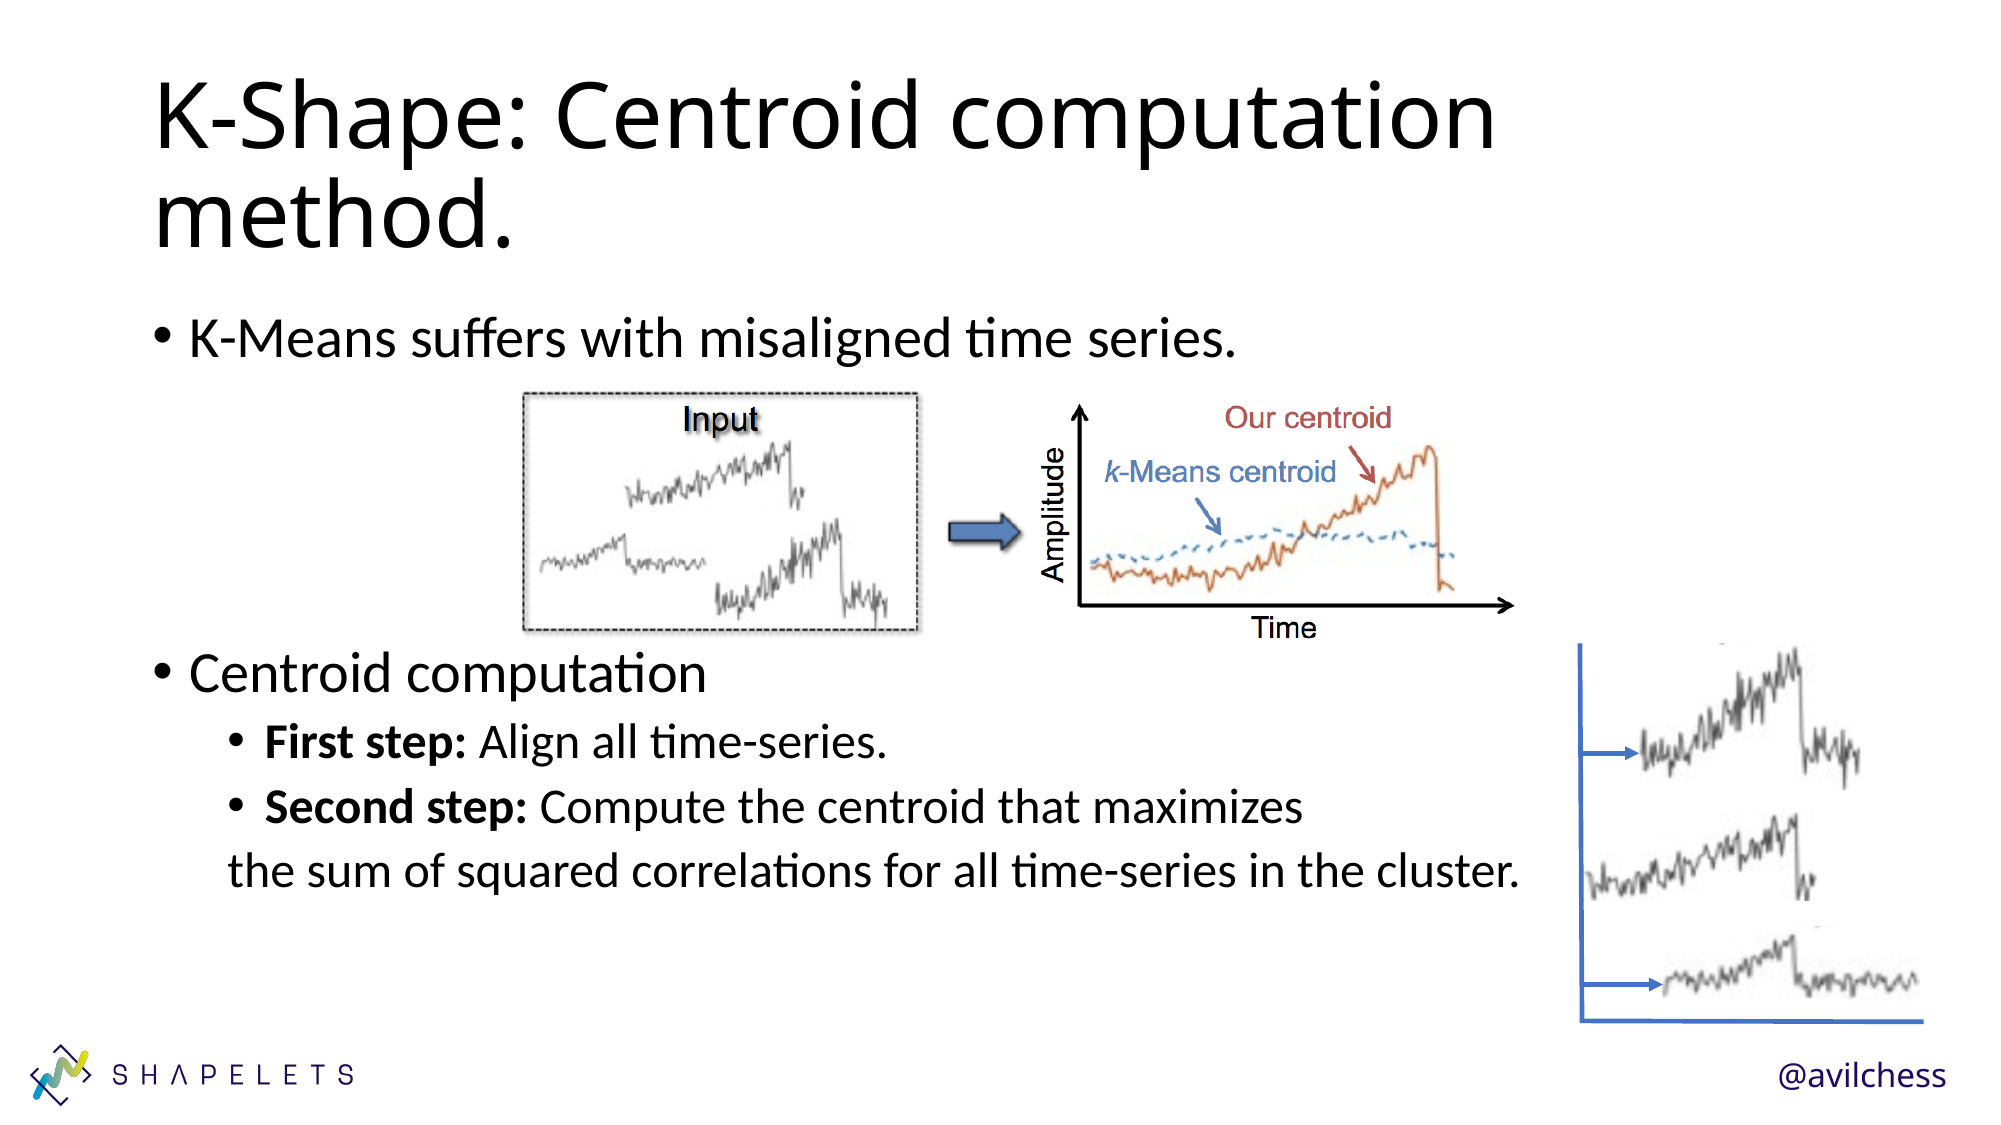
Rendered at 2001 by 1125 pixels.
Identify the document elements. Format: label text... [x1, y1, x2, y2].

picture [1583, 809, 1820, 901]
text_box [1579, 643, 1583, 1022]
picture [1636, 643, 1863, 795]
title K-Shape: Centroid computation method. [137, 59, 1863, 278]
picture [447, 378, 1553, 644]
list K-Means suffers with misaligned time series. Centroid computation First step: Align all time-series. Second step: Compute the centroid that maximizes the sum of squared correlations for all time-series in the cluster. [137, 299, 1863, 1014]
picture [5, 1023, 377, 1125]
picture [1657, 926, 1924, 1007]
